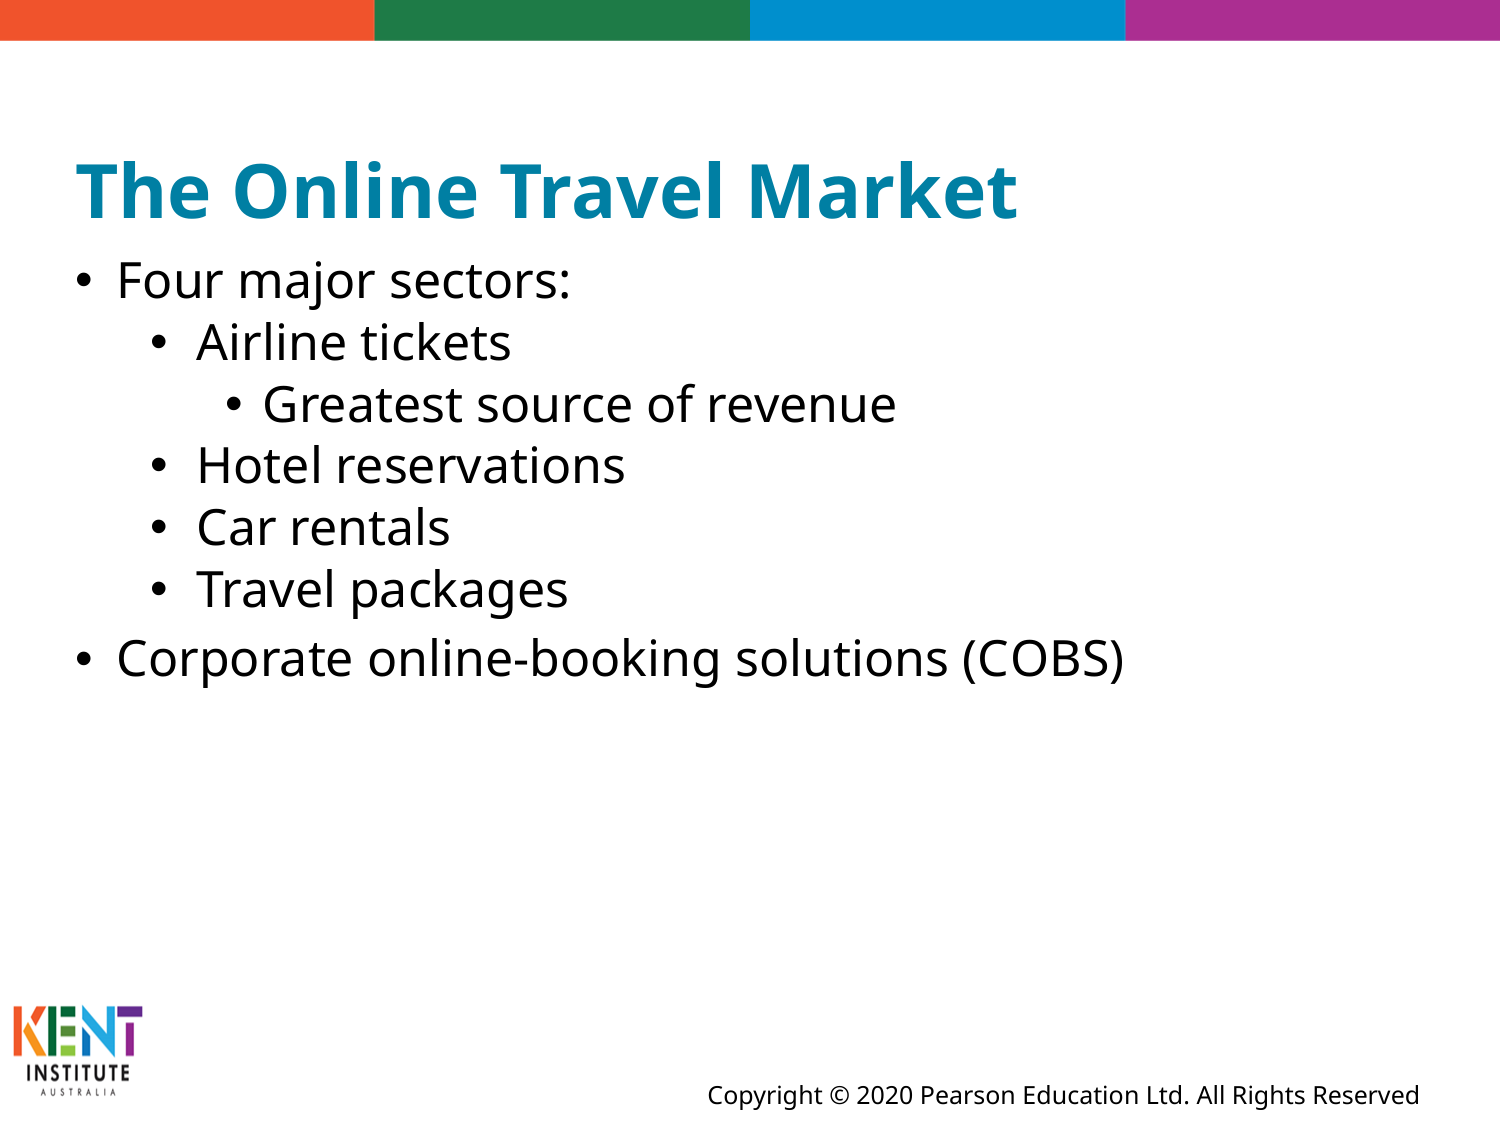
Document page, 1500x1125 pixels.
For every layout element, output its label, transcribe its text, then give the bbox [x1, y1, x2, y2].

picture [0, 988, 156, 1114]
list Four major sectors: Airline tickets Greatest source of revenue Hotel reservations Car rentals Travel packages Corporate online-booking solutions (C O B S) [75, 255, 1425, 983]
picture [1125, 0, 1500, 41]
picture [0, 0, 749, 41]
title The Online Travel Market [75, 53, 1425, 234]
